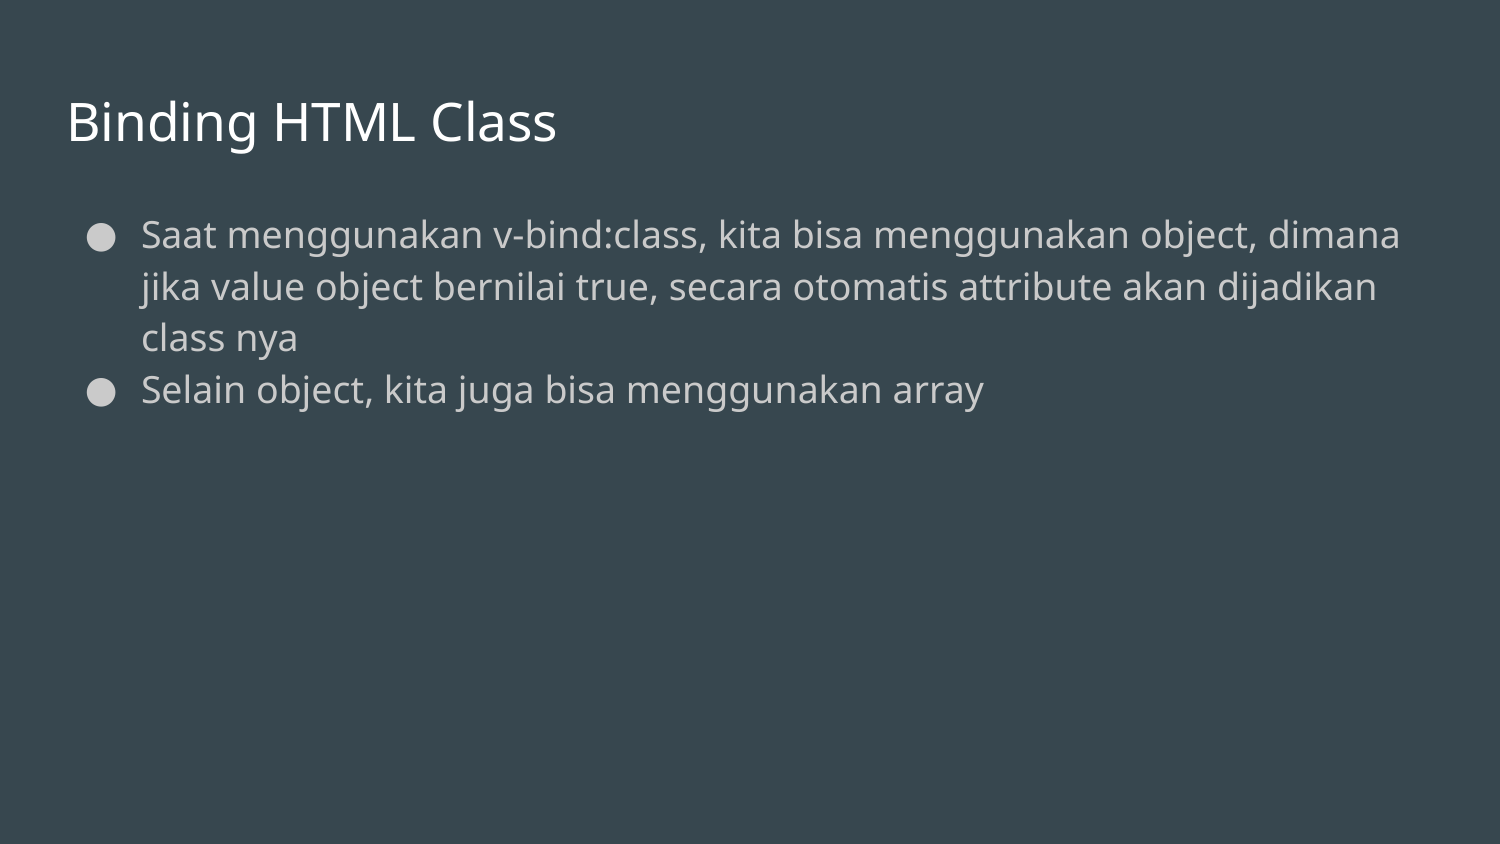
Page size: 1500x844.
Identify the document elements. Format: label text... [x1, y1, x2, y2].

title Binding HTML Class [51, 72, 1449, 167]
list Saat menggunakan v-bind:class, kita bisa menggunakan object, dimana jika value object bernilai true, secara otomatis attribute akan dijadikan class nya Selain object, kita juga bisa menggunakan array [51, 189, 1449, 750]
